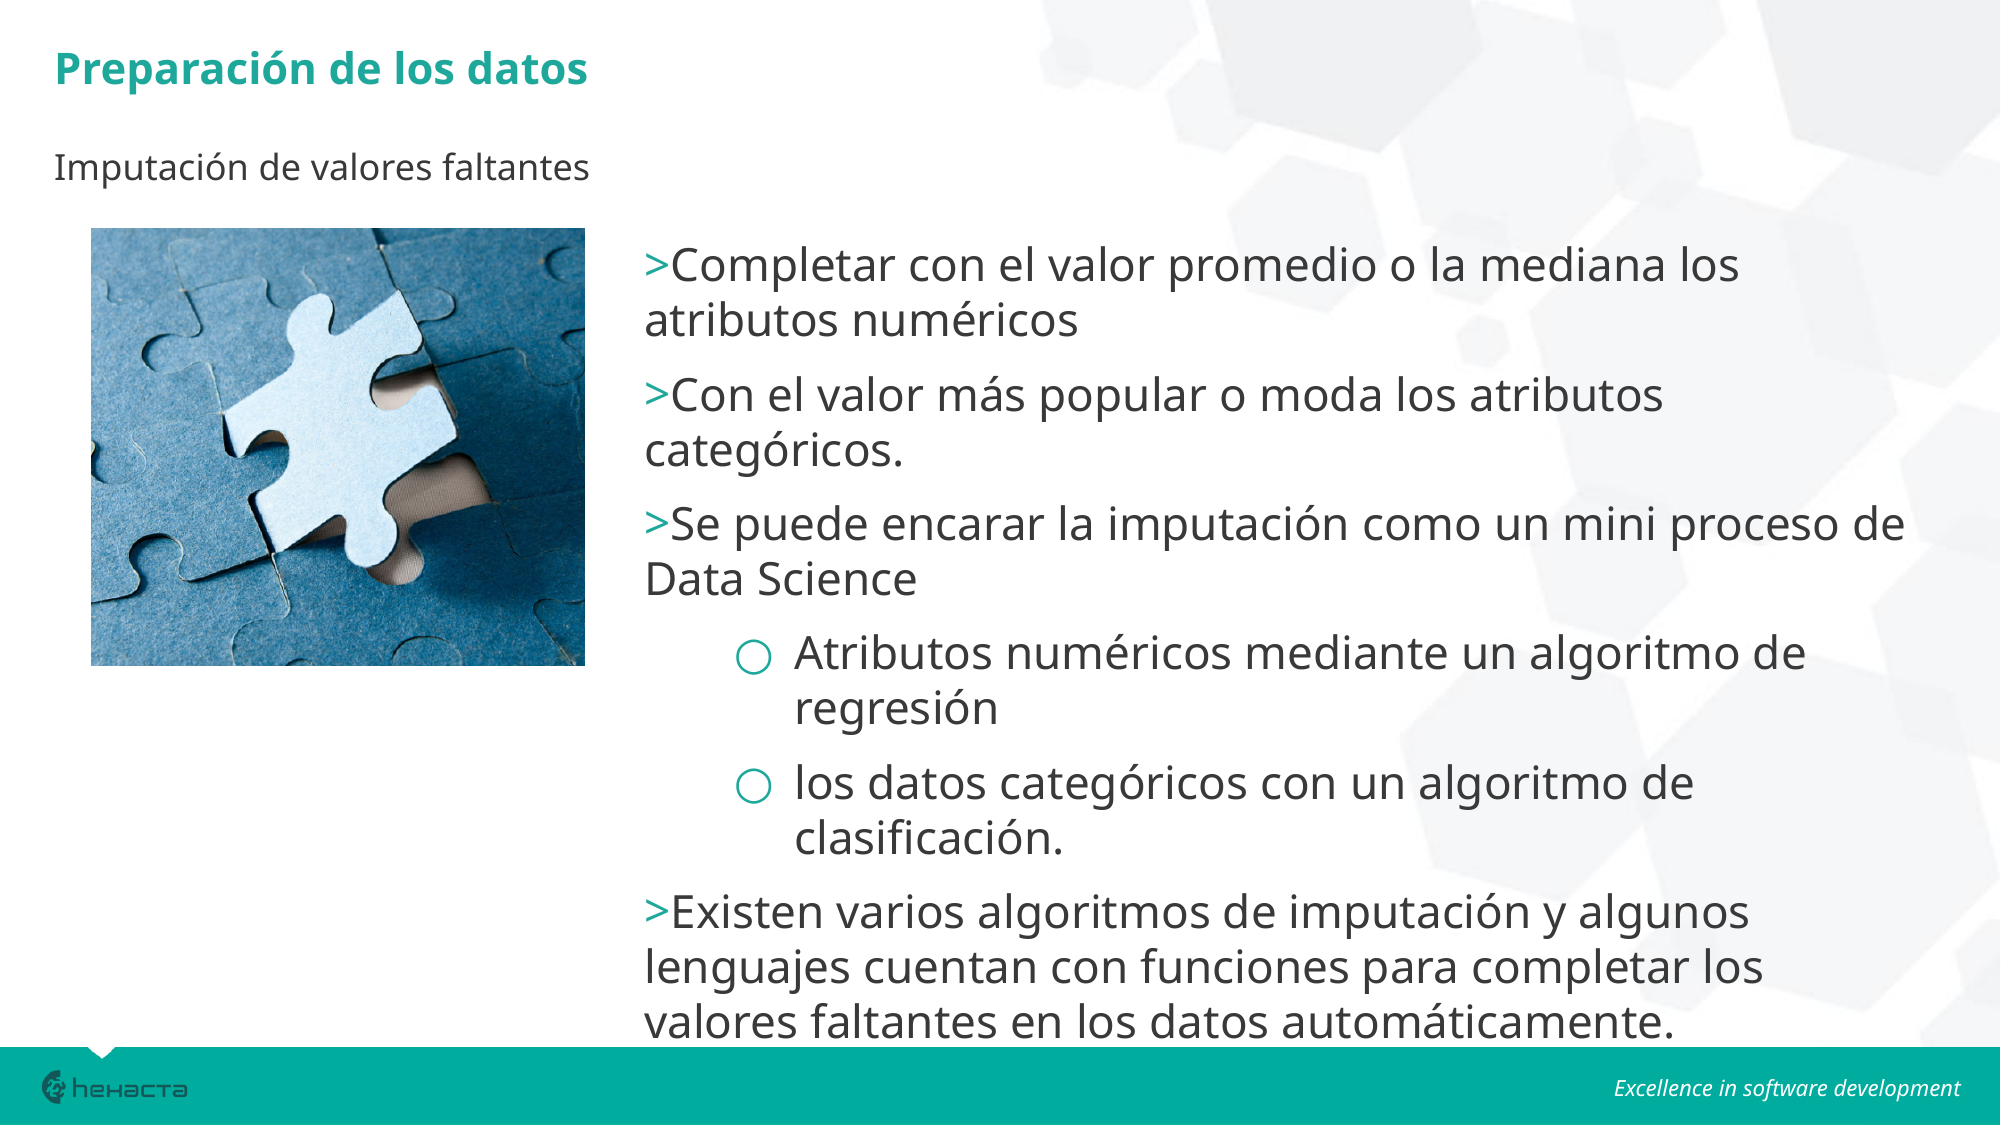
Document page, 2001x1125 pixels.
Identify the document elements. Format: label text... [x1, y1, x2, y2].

list Imputación de valores faltantes [39, 137, 1961, 200]
picture [0, 0, 2001, 1125]
text_box Completar con el valor promedio o la mediana los atributos numéricos Con el valor más popular o moda los atributos categóricos. Se puede encarar la imputación como un mini proceso de Data Science Atributos numéricos mediante un algoritmo de regresión los datos categóricos con un algoritmo de clasiﬁcación. Existen varios algoritmos de imputación y algunos lenguajes cuentan con funciones para completar los valores faltantes en los datos automáticamente. [629, 228, 1932, 1016]
list Preparación de los datos [39, 43, 1961, 122]
